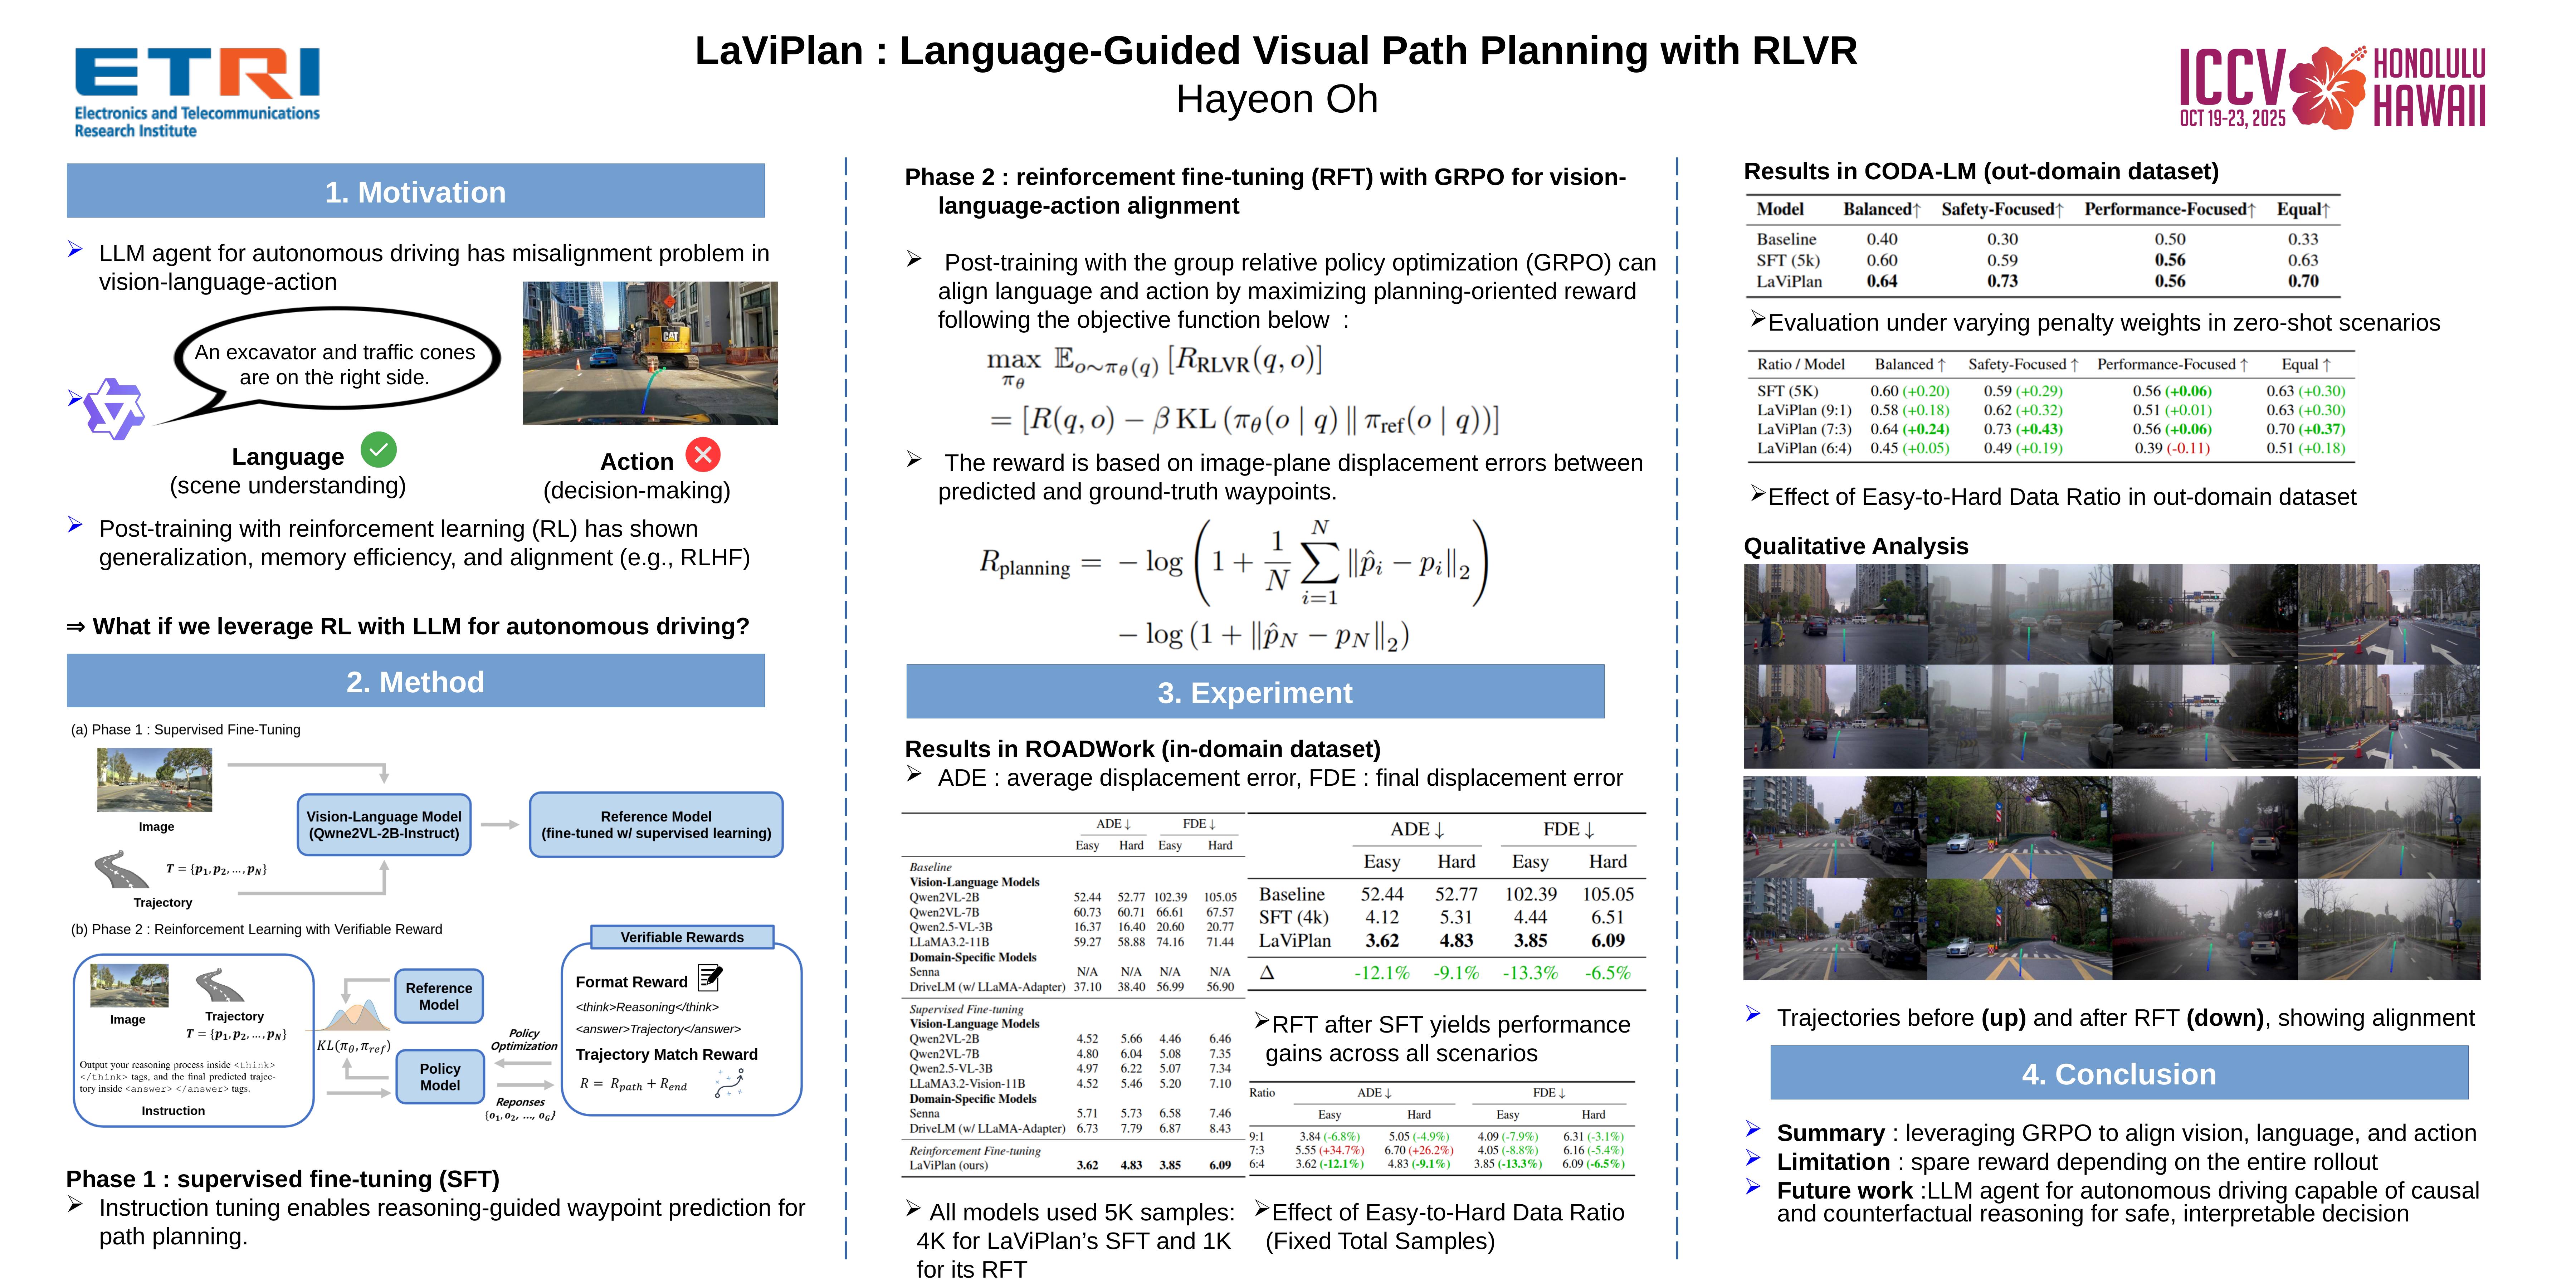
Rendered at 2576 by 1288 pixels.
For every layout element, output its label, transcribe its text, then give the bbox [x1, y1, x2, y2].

picture [1744, 564, 2480, 769]
text_box LLM agent for autonomous driving has misalignment problem in vision-language-action Post-training with reinforcement learning (RL) has shown generalization, memory efficiency, and alignment (e.g., RLHF) ⇒ What if we leverage RL with LLM for autonomous driving? Phase 1 : supervised fine-tuning (SFT) Instruction tuning enables reasoning-guided waypoint prediction for path planning. [49, 152, 836, 1176]
text_box Phase 2 : reinforcement fine-tuning (RFT) with GRPO for vision-language-action alignment Post-training with the group relative policy optimization (GRPO) can align language and action by maximizing planning-oriented reward following the objective function below : The reward is based on image-plane displacement errors between predicted and ground-truth waypoints. Results in ROADWork (in-domain dataset) ADE : average displacement error, FDE : final displacement error [888, 152, 1675, 1176]
text_box 3. Experiment [907, 664, 1605, 718]
picture [1744, 191, 2342, 299]
picture [1744, 348, 2359, 464]
text_box Language (scene understanding) [147, 438, 429, 497]
text_box All models used 5K samples: 4K for LaViPlan’s SFT and 1K for its RFT [899, 1194, 1248, 1280]
text_box Evaluation under varying penalty weights in zero-shot scenarios [1744, 304, 2576, 363]
picture [48, 35, 338, 157]
text_box Effect of Easy-to-Hard Data Ratio (Fixed Total Samples) [1248, 1194, 1637, 1253]
text_box 4. Conclusion [1771, 1045, 2469, 1099]
picture [1743, 776, 2481, 980]
text_box 2. Method [67, 654, 765, 707]
picture [523, 282, 779, 425]
text_box 1. Motivation [67, 164, 765, 218]
picture [980, 517, 1490, 658]
text_box [1739, 835, 2527, 1222]
picture [65, 716, 805, 1133]
picture [80, 375, 148, 443]
picture [982, 344, 1503, 441]
text_box LaViPlan : Language-Guided Visual Path Planning with RLVR Hayeon Oh [338, 35, 2287, 157]
text_box RFT after SFT yields performance gains across all scenarios [1249, 1006, 1650, 1065]
text_box Effect of Easy-to-Hard Data Ratio in out-domain dataset [1744, 478, 2482, 537]
text_box An excavator and traffic cones are on the right side. [187, 336, 483, 393]
picture [686, 437, 721, 472]
text_box Action (decision-making) [496, 443, 778, 502]
text_box Results in CODA-LM (out-domain dataset) Qualitative Analysis Trajectories before (up) and after RFT (down), showing alignment Summary : leveraging GRPO to align vision, language, and action Limitation : spare reward depending on the entire rollout Future work :LLM agent for autonomous driving capable of causal and counterfactual reasoning for safe, interpretable decision [1727, 152, 2514, 1176]
picture [899, 810, 1650, 1181]
text_box . [141, 303, 510, 429]
picture [361, 431, 397, 468]
picture [2287, 45, 2486, 130]
